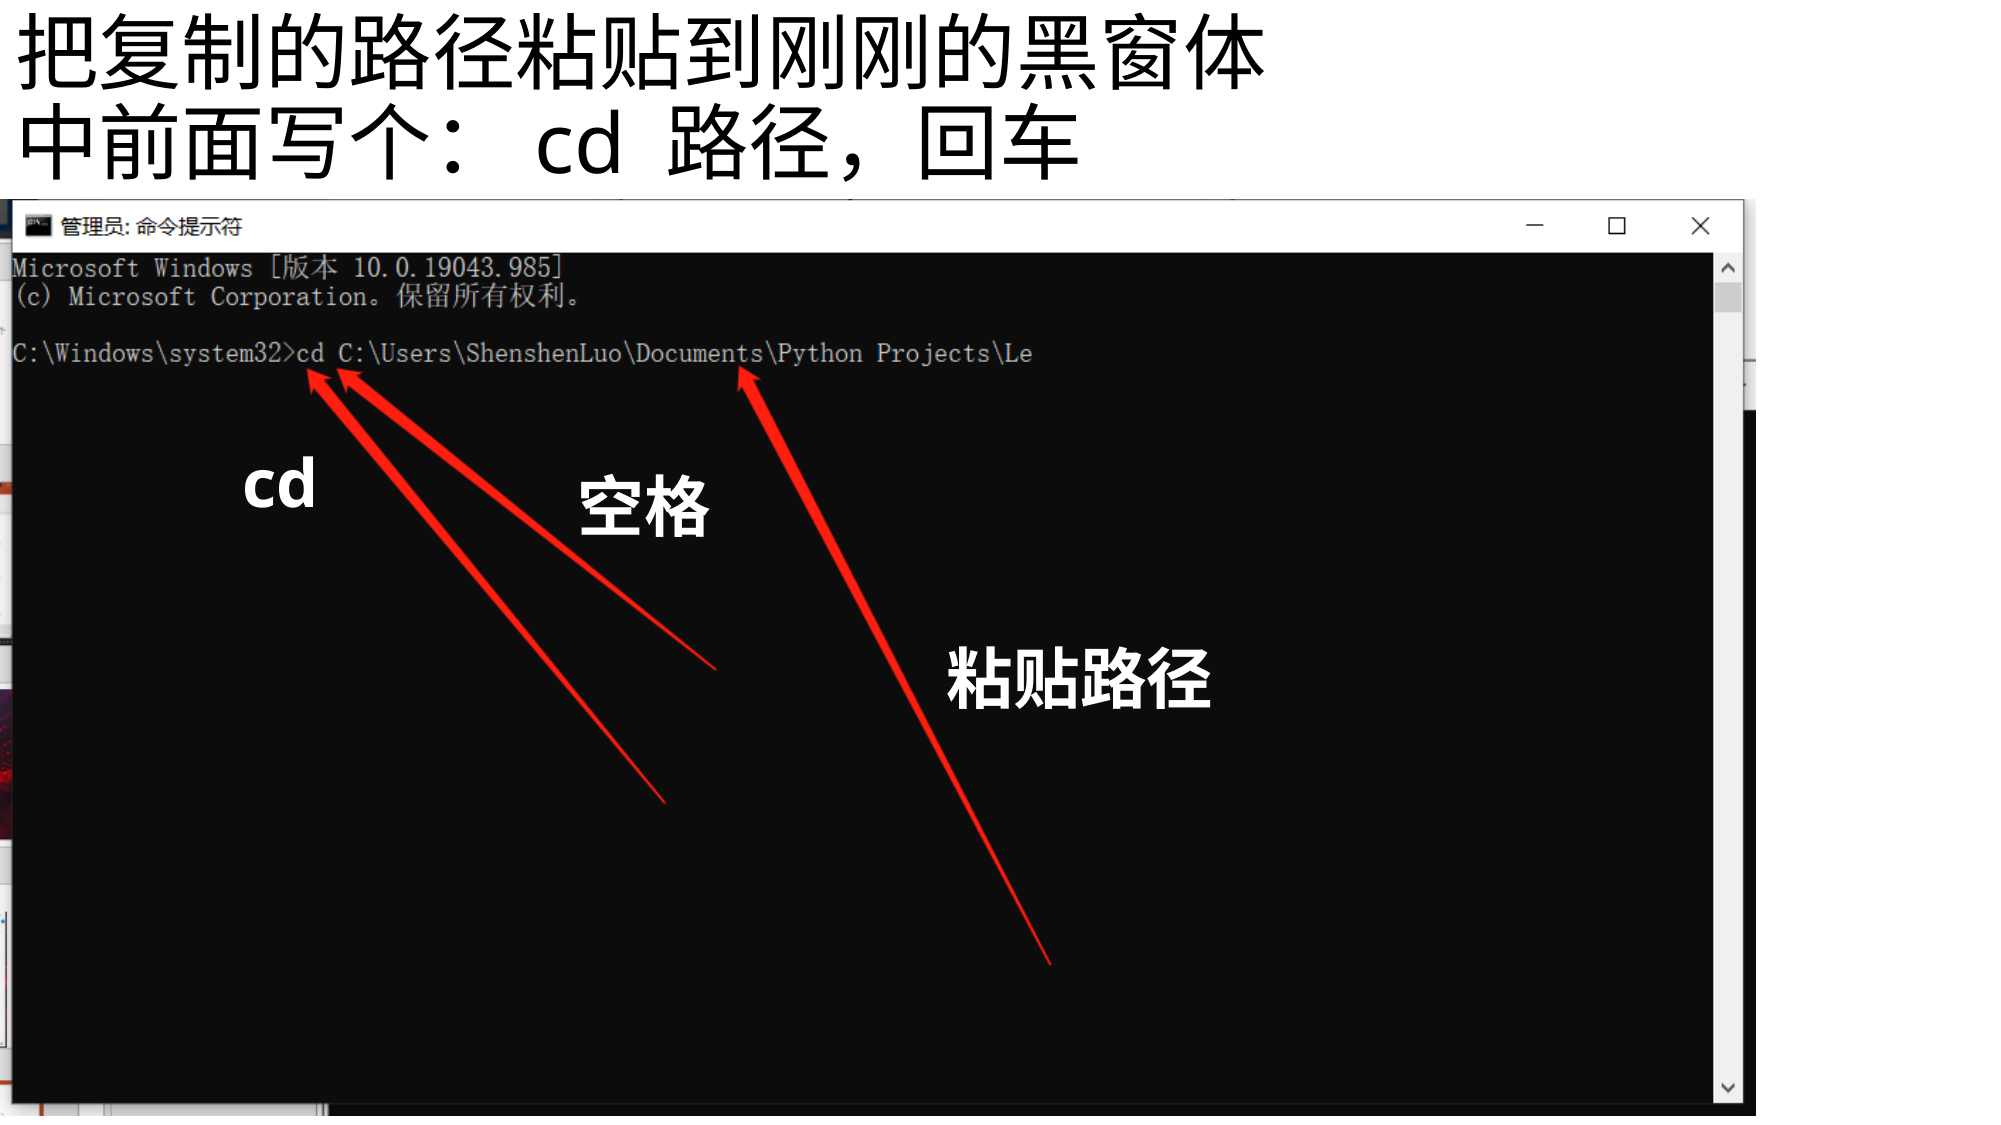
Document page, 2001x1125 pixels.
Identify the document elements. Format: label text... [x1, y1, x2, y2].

title 把复制的路径粘贴到刚刚的黑窗体中前面写个：cd 路径，回车 [0, 3, 1318, 199]
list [0, 199, 1756, 1116]
